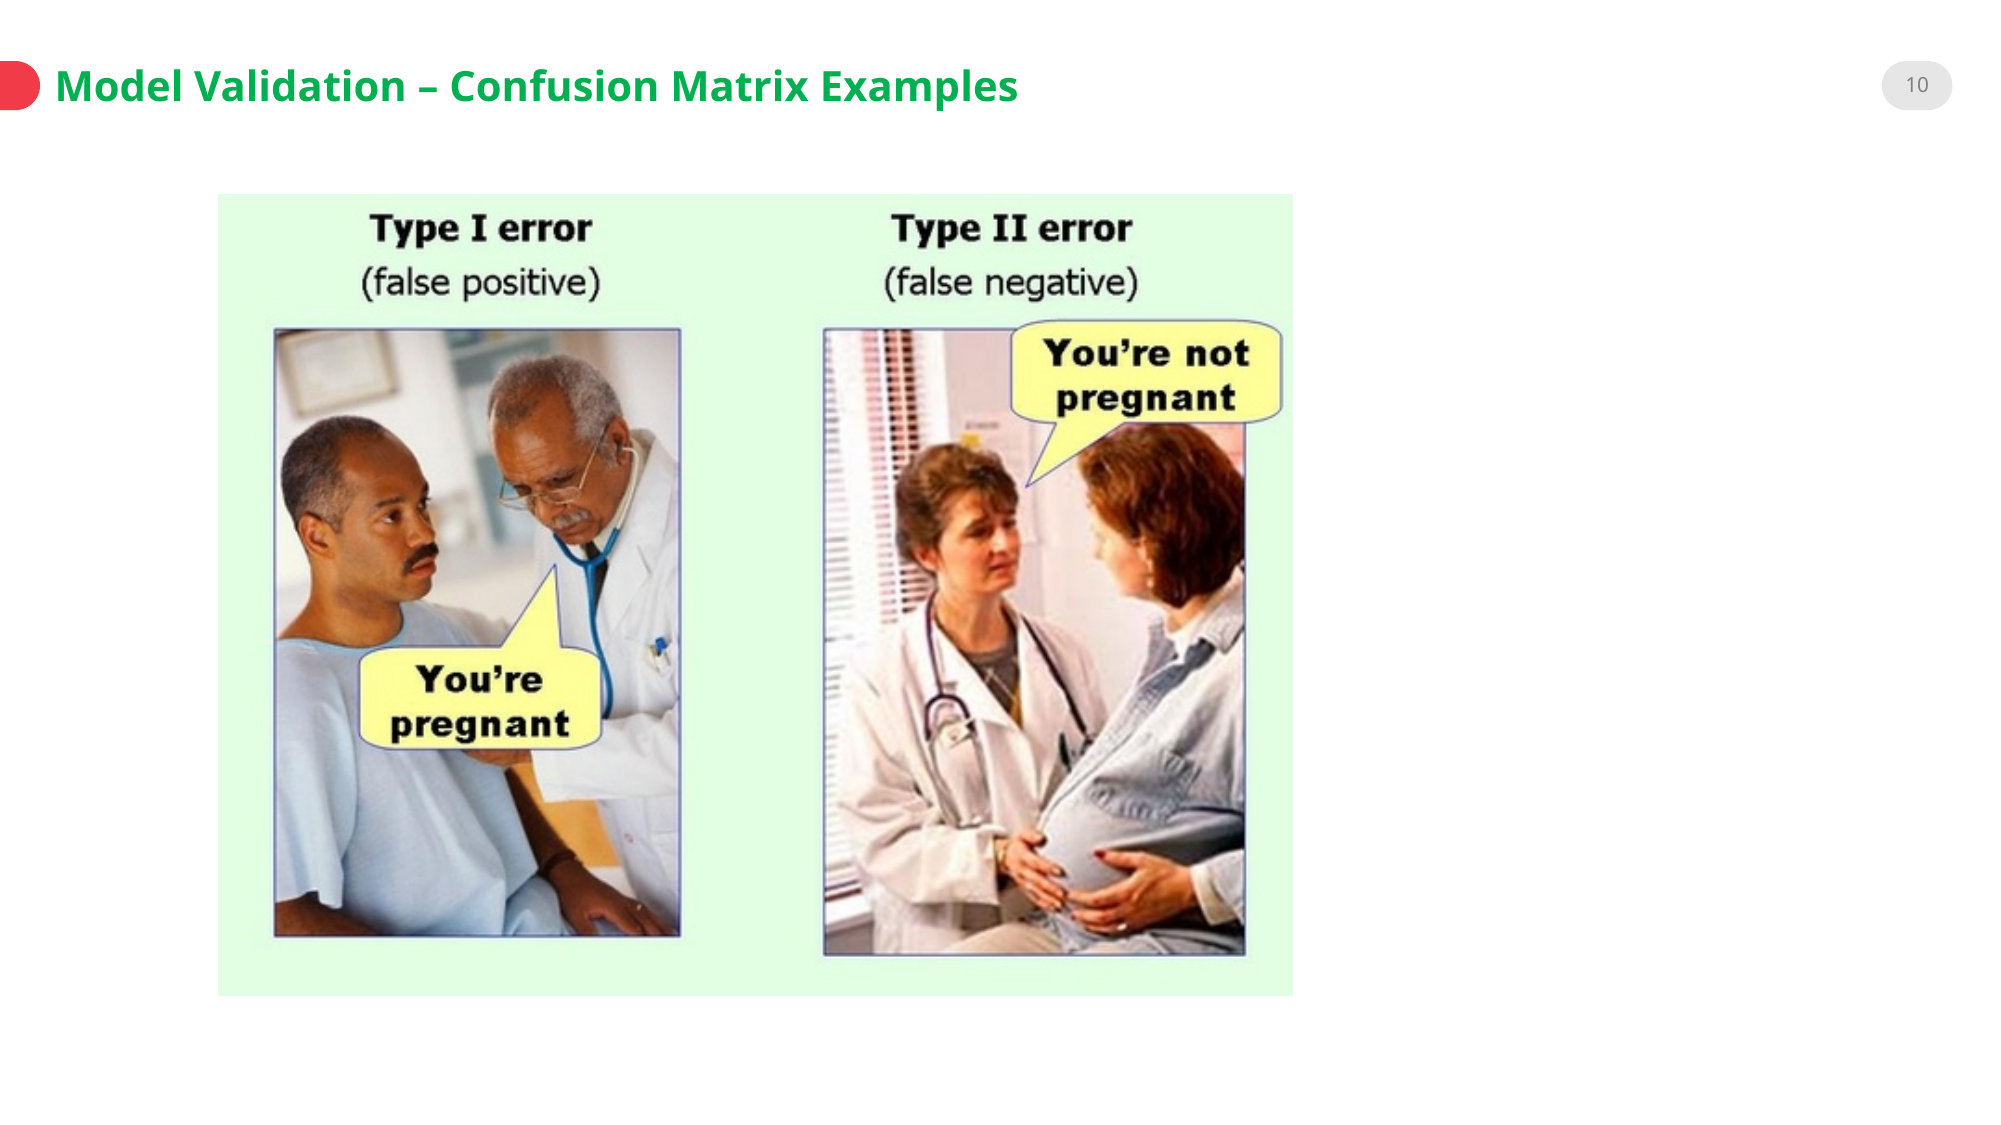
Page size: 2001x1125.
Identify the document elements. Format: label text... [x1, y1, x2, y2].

slide_number 10 [1881, 53, 1953, 118]
picture [218, 194, 1293, 996]
list Model Validation – Confusion Matrix Examples [54, 65, 1844, 139]
